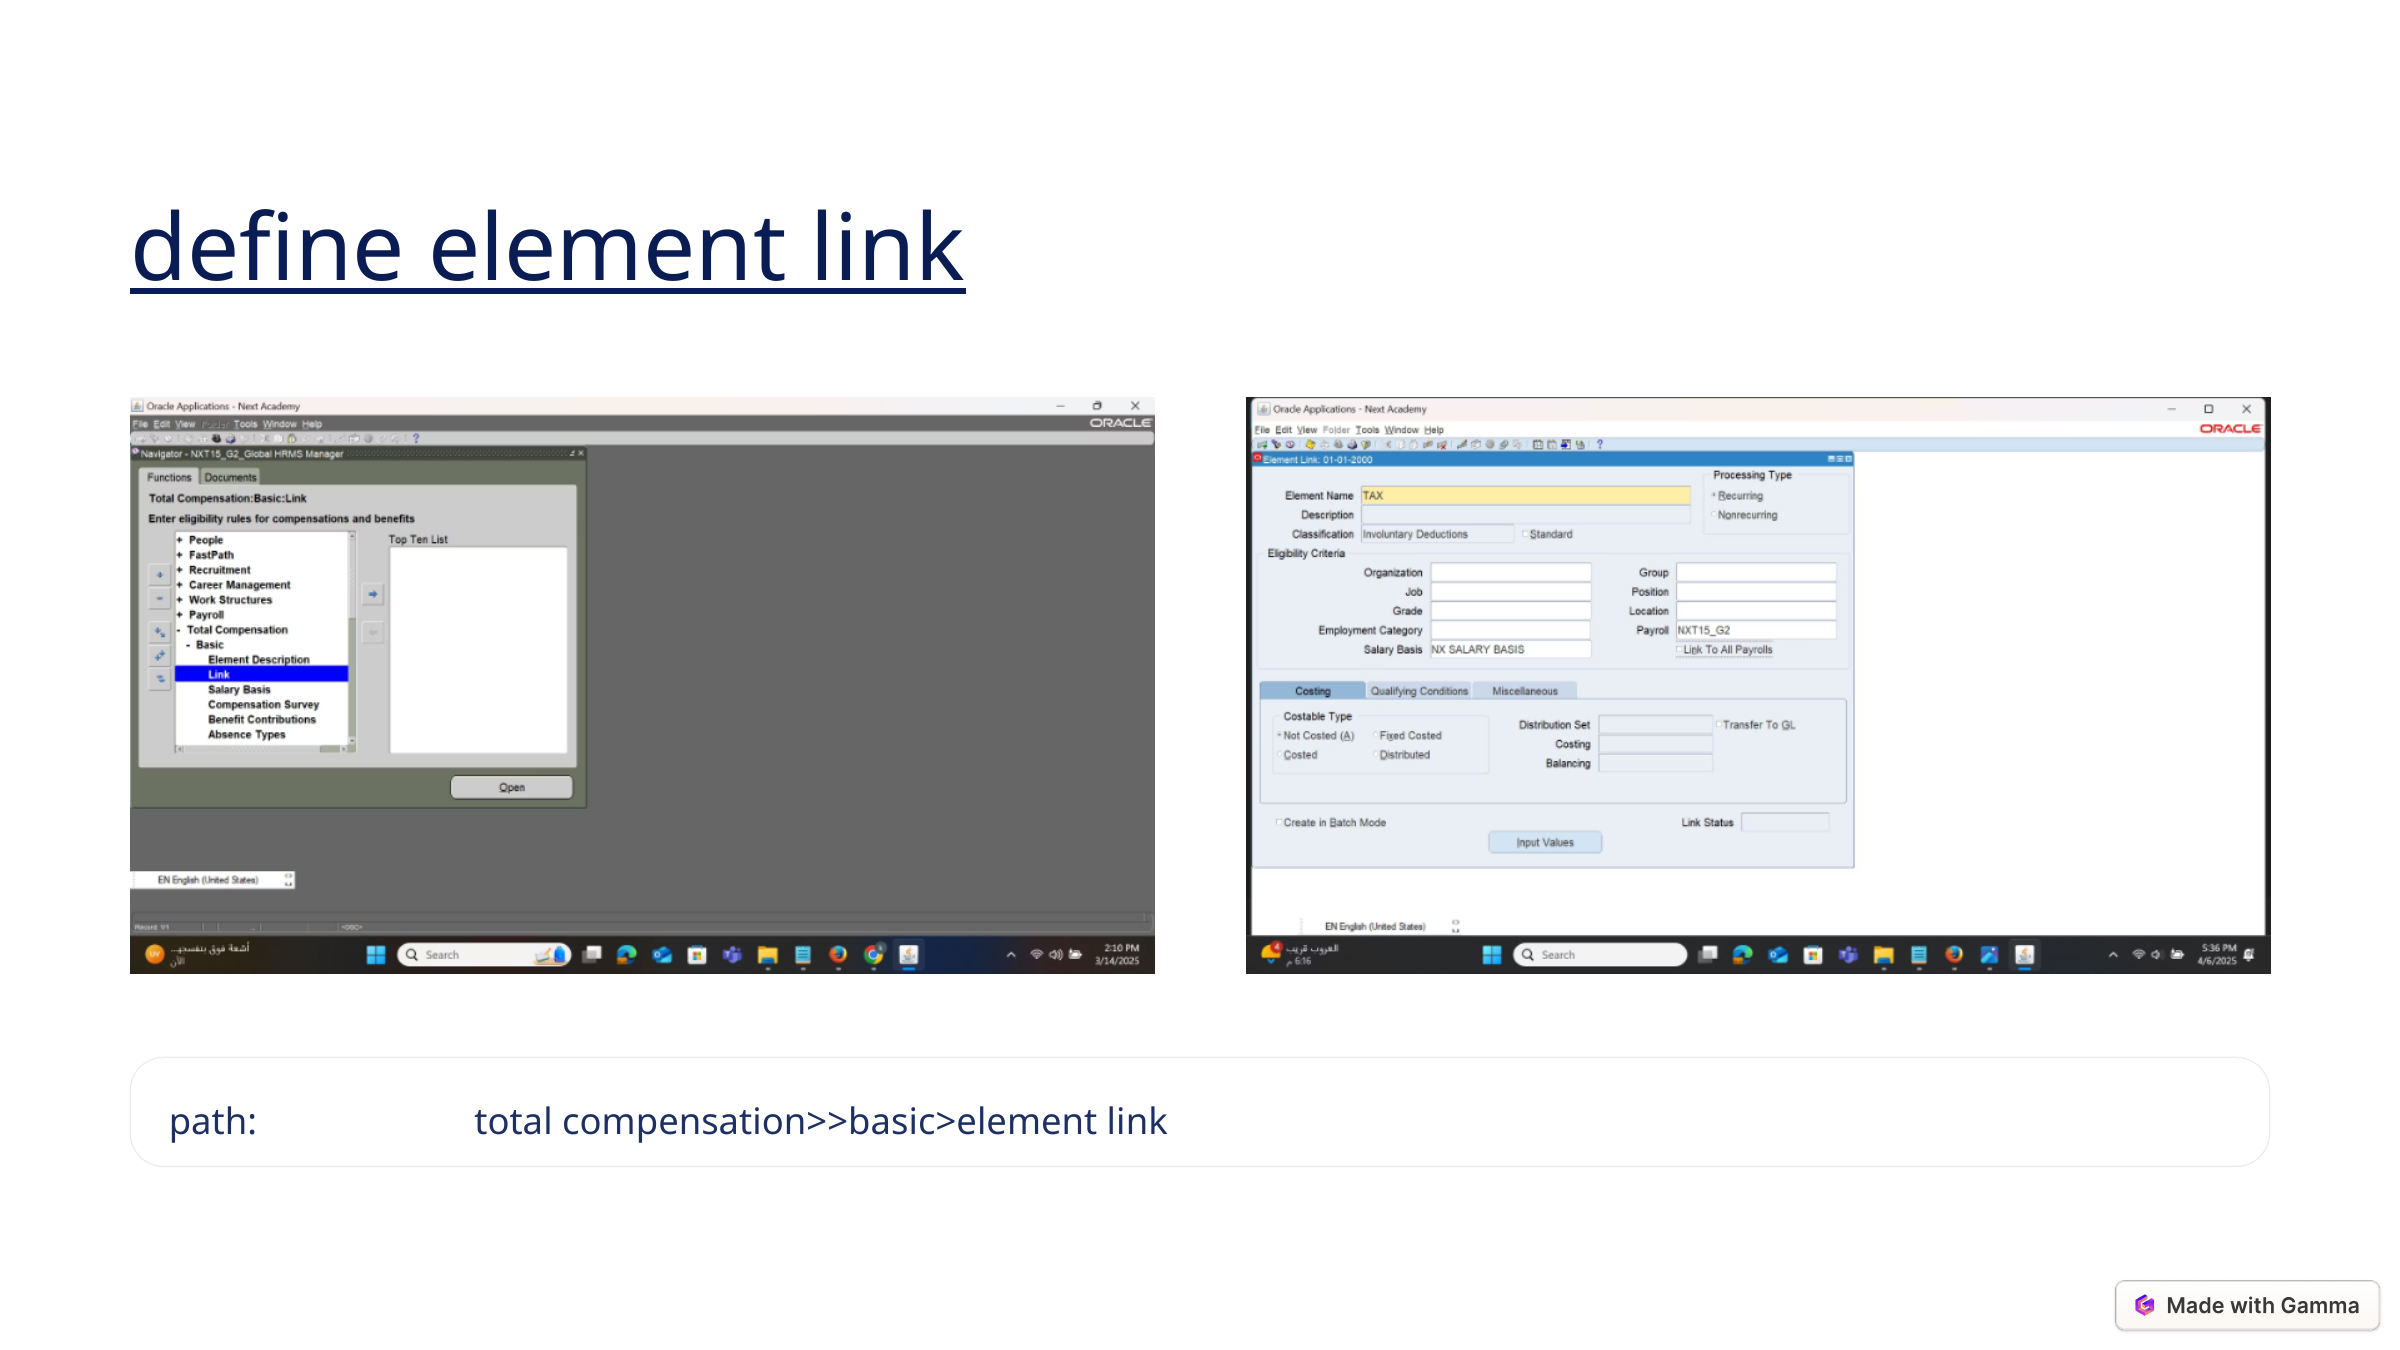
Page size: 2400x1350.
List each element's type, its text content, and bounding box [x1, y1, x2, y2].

picture [1246, 397, 2271, 974]
text_box define element link [130, 183, 1061, 300]
text_box path: [168, 1082, 399, 1142]
text_box [131, 1058, 2269, 1166]
text_box total compensation>>basic>element link [474, 1082, 2232, 1142]
picture [130, 397, 1155, 974]
picture [2106, 1271, 2389, 1339]
